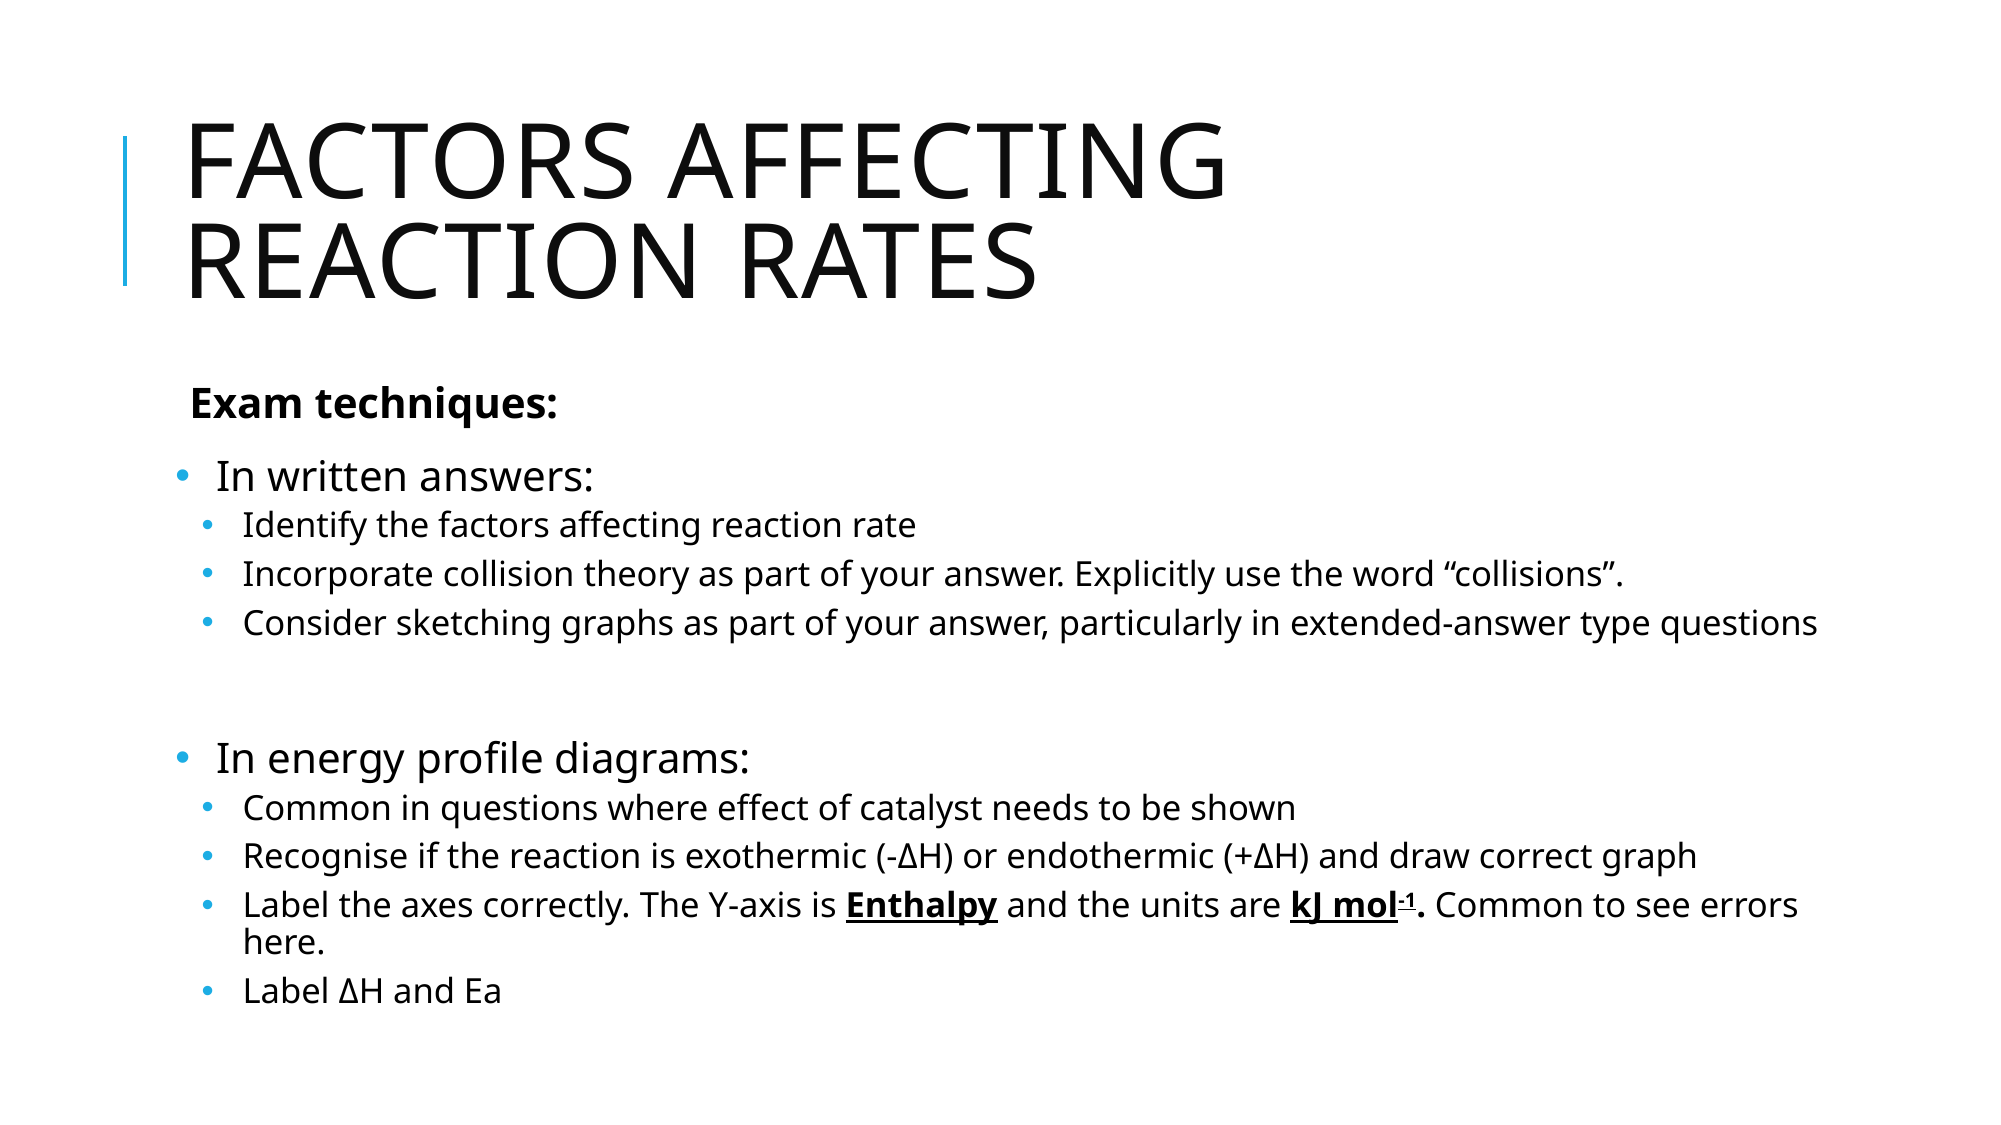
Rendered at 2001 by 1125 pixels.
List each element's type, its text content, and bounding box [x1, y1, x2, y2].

list Exam techniques: In written answers: Identify the factors affecting reaction rate Incorporate collision theory as part of your answer. Explicitly use the word “collisions”. Consider sketching graphs as part of your answer, particularly in extended-answer type questions In energy profile diagrams: Common in questions where effect of catalyst needs to be shown Recognise if the reaction is exothermic (-ΔH) or endothermic (+ΔH) and draw correct graph Label the axes correctly. The Y-axis is Enthalpy and the units are kJ mol-1. Common to see errors here. Label ΔH and Ea [168, 375, 1832, 1035]
title Factors affecting reaction rates [168, 96, 1763, 342]
